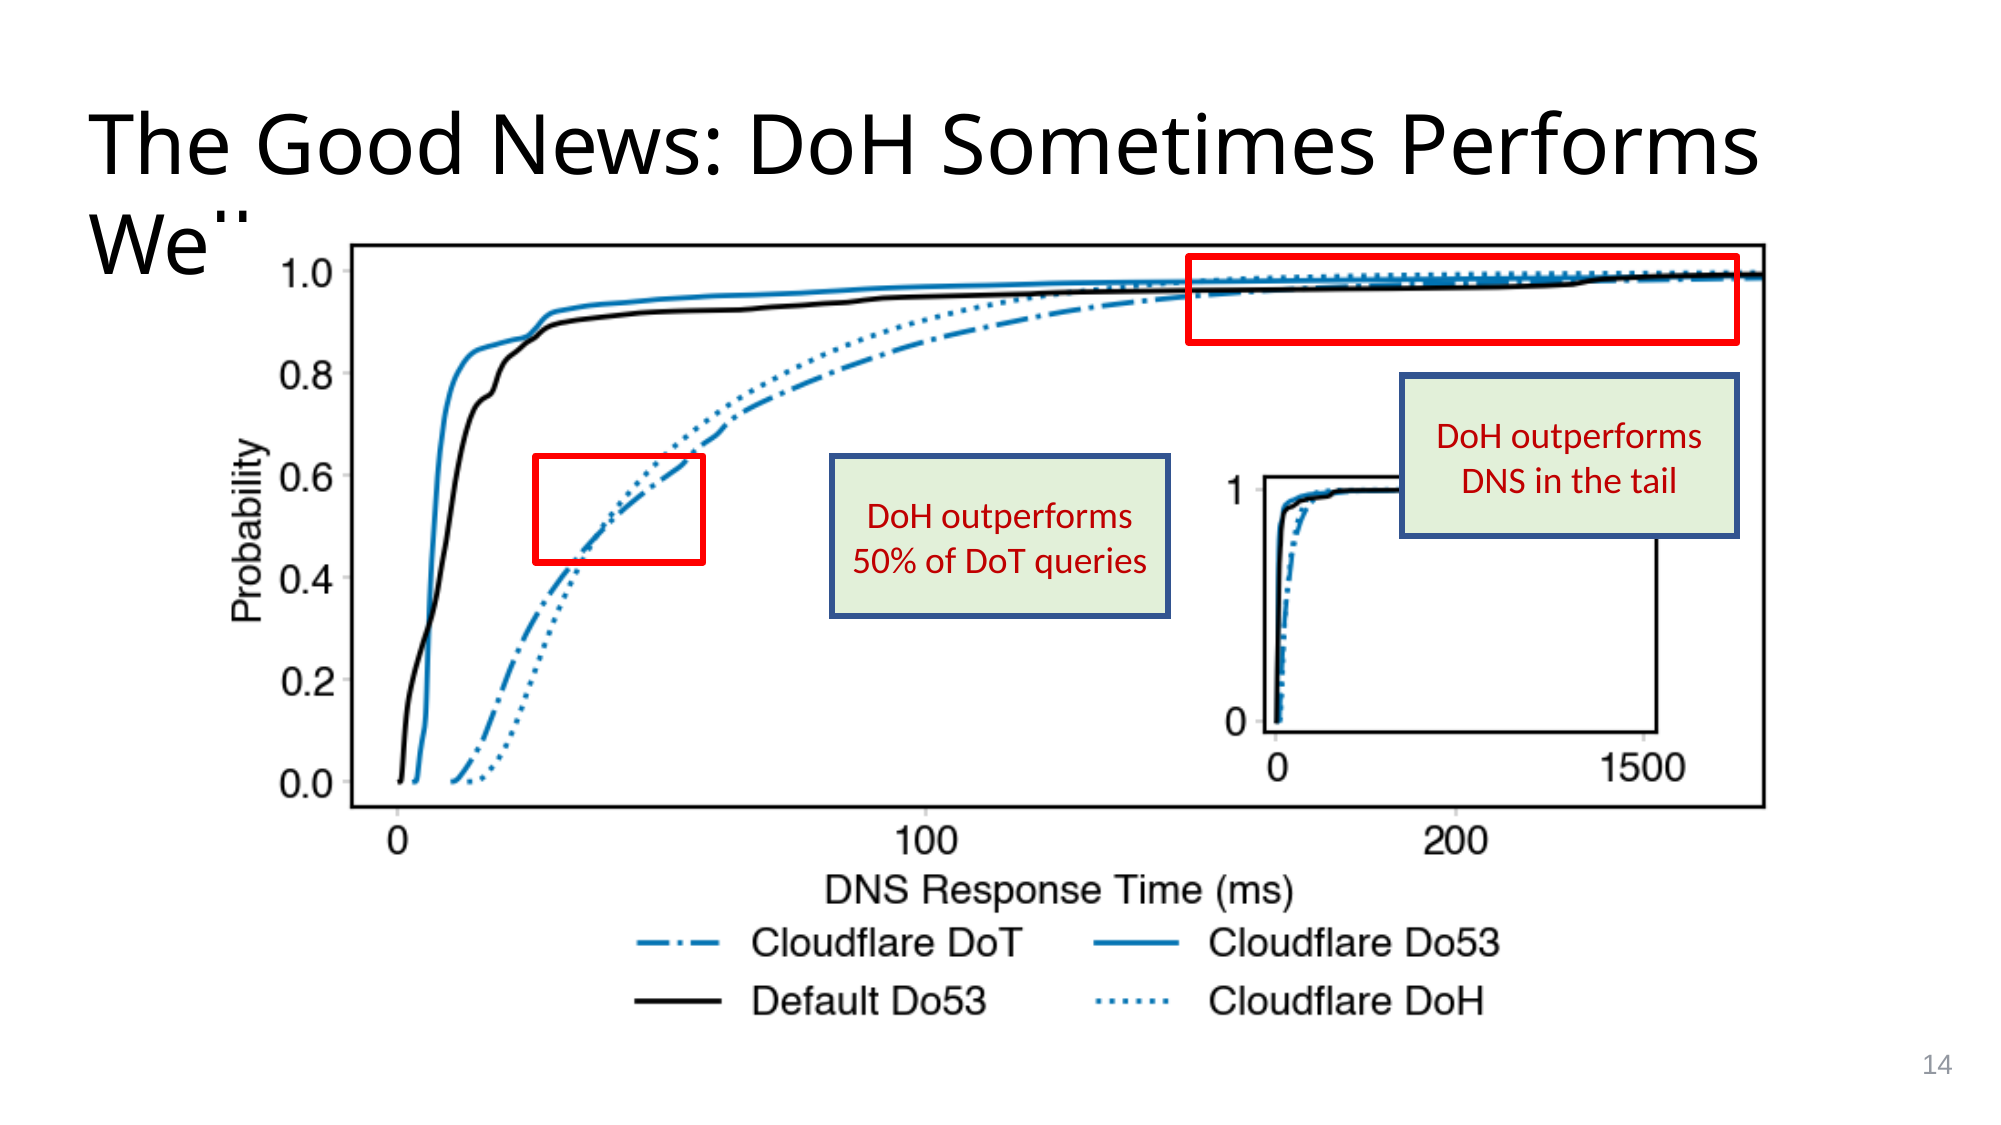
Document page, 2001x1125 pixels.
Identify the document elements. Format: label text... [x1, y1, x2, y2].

picture [212, 222, 1788, 1059]
title The Good News: DoH Sometimes Performs Well [68, 71, 1932, 197]
slide_number 14 [1853, 1019, 1974, 1106]
